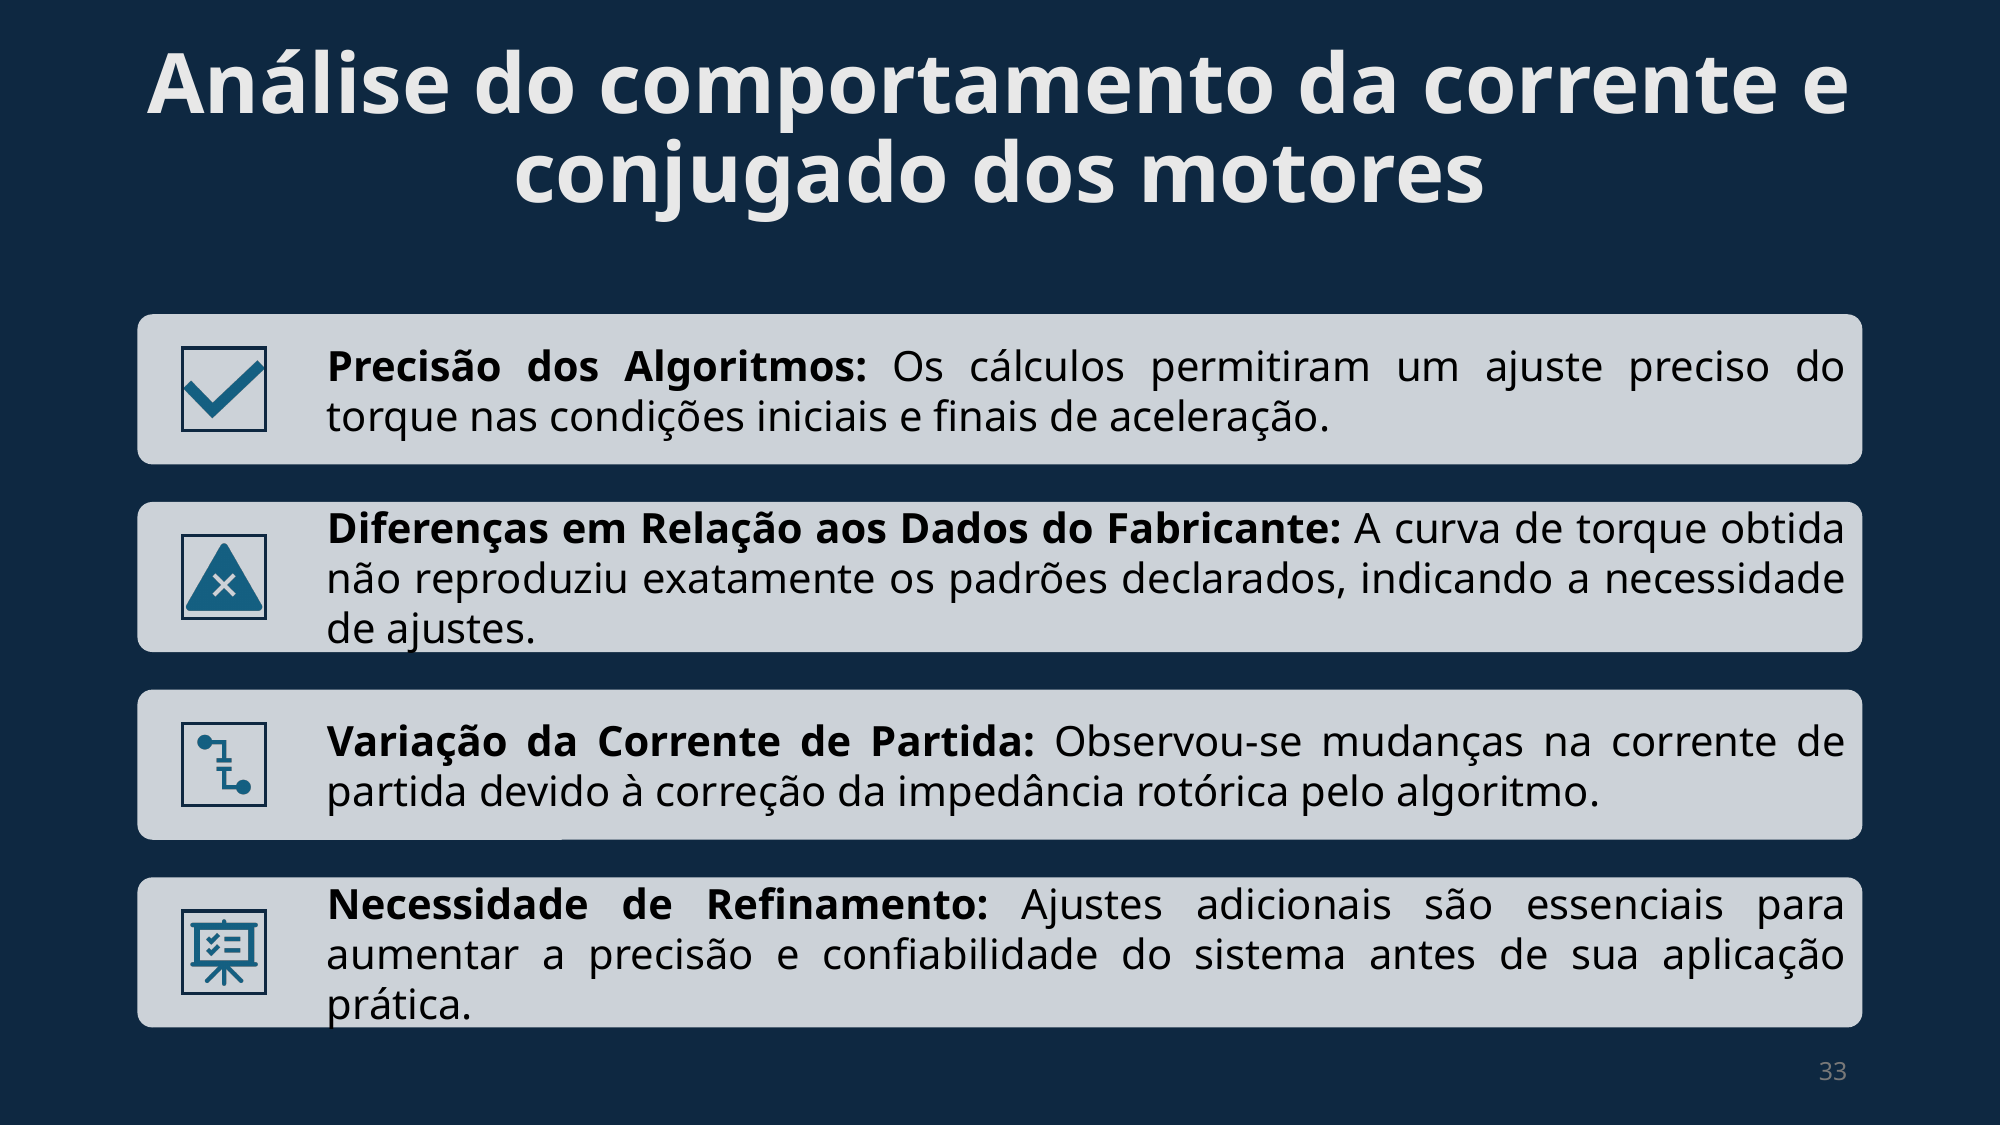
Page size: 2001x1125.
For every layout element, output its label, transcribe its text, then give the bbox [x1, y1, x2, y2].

title Análise do comportamento da corrente e conjugado dos motores [68, 22, 1932, 240]
slide_number 33 [1412, 1042, 1863, 1103]
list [136, 313, 1863, 1029]
